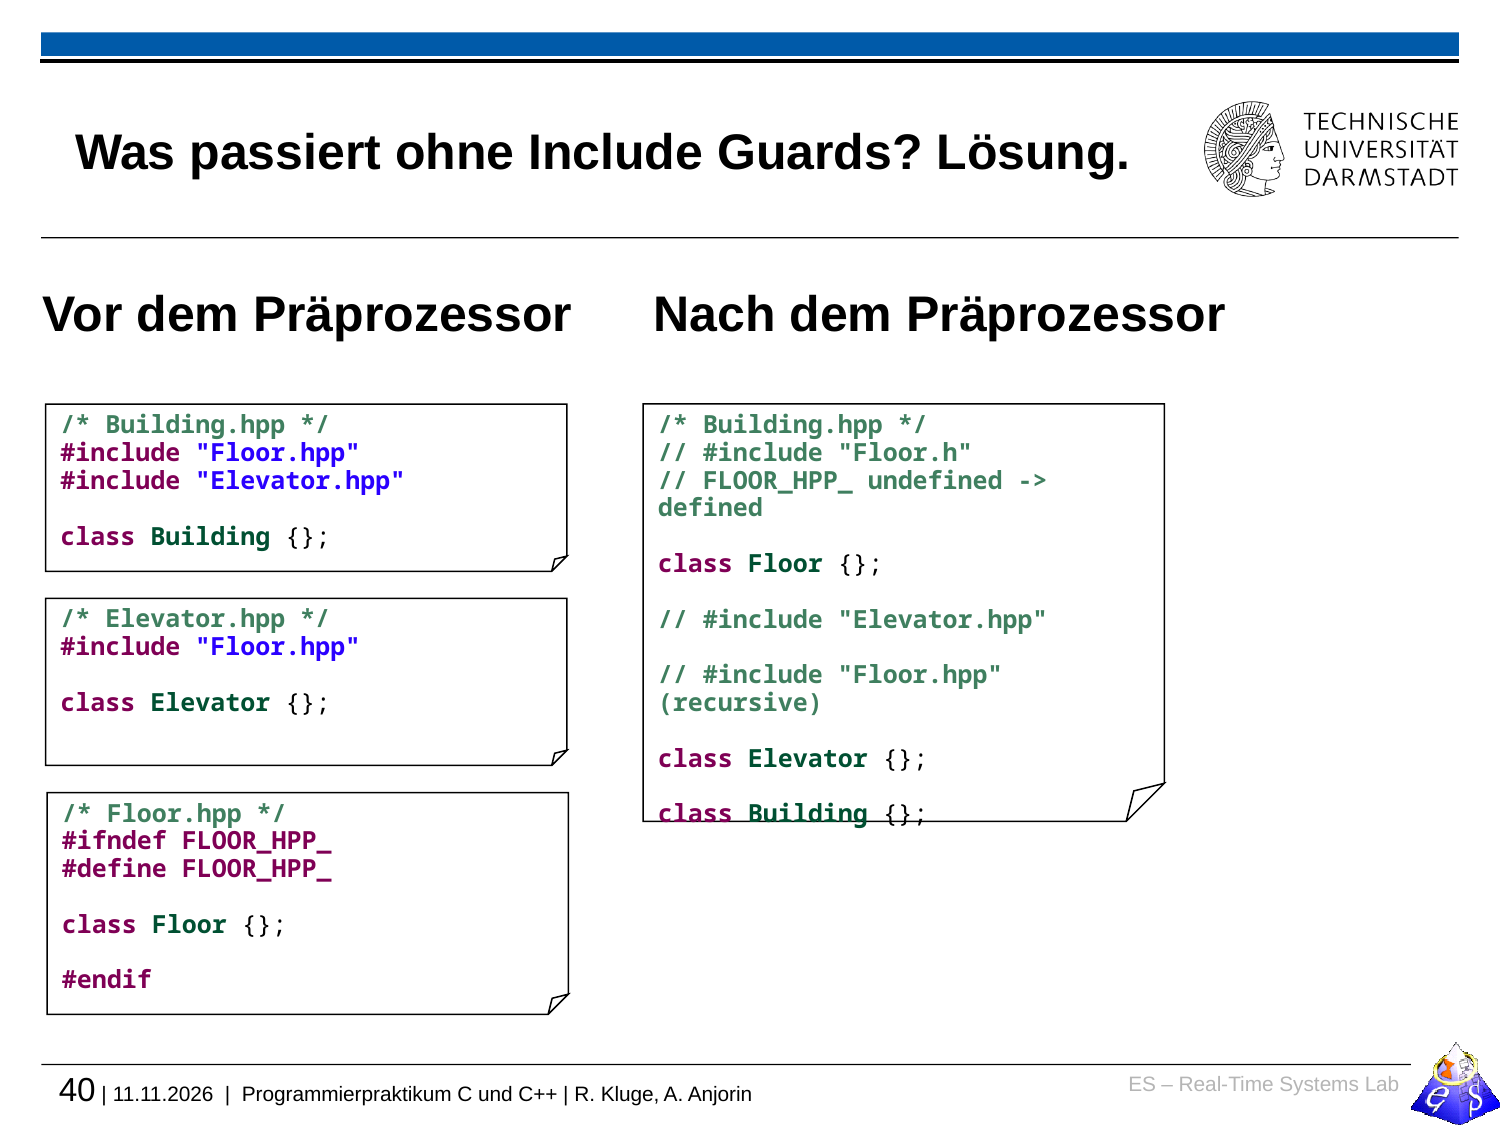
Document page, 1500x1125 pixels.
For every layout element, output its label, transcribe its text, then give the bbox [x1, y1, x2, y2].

list Nach dem Präprozessor [608, 244, 1272, 350]
text_box /* Floor.hpp */ #ifndef FLOOR_HPP_ #define FLOOR_HPP_ class Floor {}; #endif [47, 792, 569, 1015]
title Funktionszeiger vs. Methodenzeiger [1126, 783, 1163, 820]
picture [1411, 1041, 1500, 1125]
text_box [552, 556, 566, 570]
title Was passiert ohne Include Guards? Lösung. [75, 78, 1425, 220]
picture [1425, 84, 1483, 214]
text_box /* Building.hpp */ #include "Floor.hpp" #include "Elevator.hpp" class Building {}; [45, 404, 567, 572]
text_box /* Building.hpp */ // #include "Floor.h" // FLOOR_HPP_ undefined -> defined class Floor {}; // #include "Elevator.hpp" // #include "Floor.hpp" (recursive) class Elevator {}; class Building {}; [643, 403, 1165, 822]
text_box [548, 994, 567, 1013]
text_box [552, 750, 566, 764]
list Vor dem Präprozessor [0, 244, 608, 350]
text_box /* Elevator.hpp */ #include "Floor.hpp" class Elevator {}; [45, 598, 567, 766]
